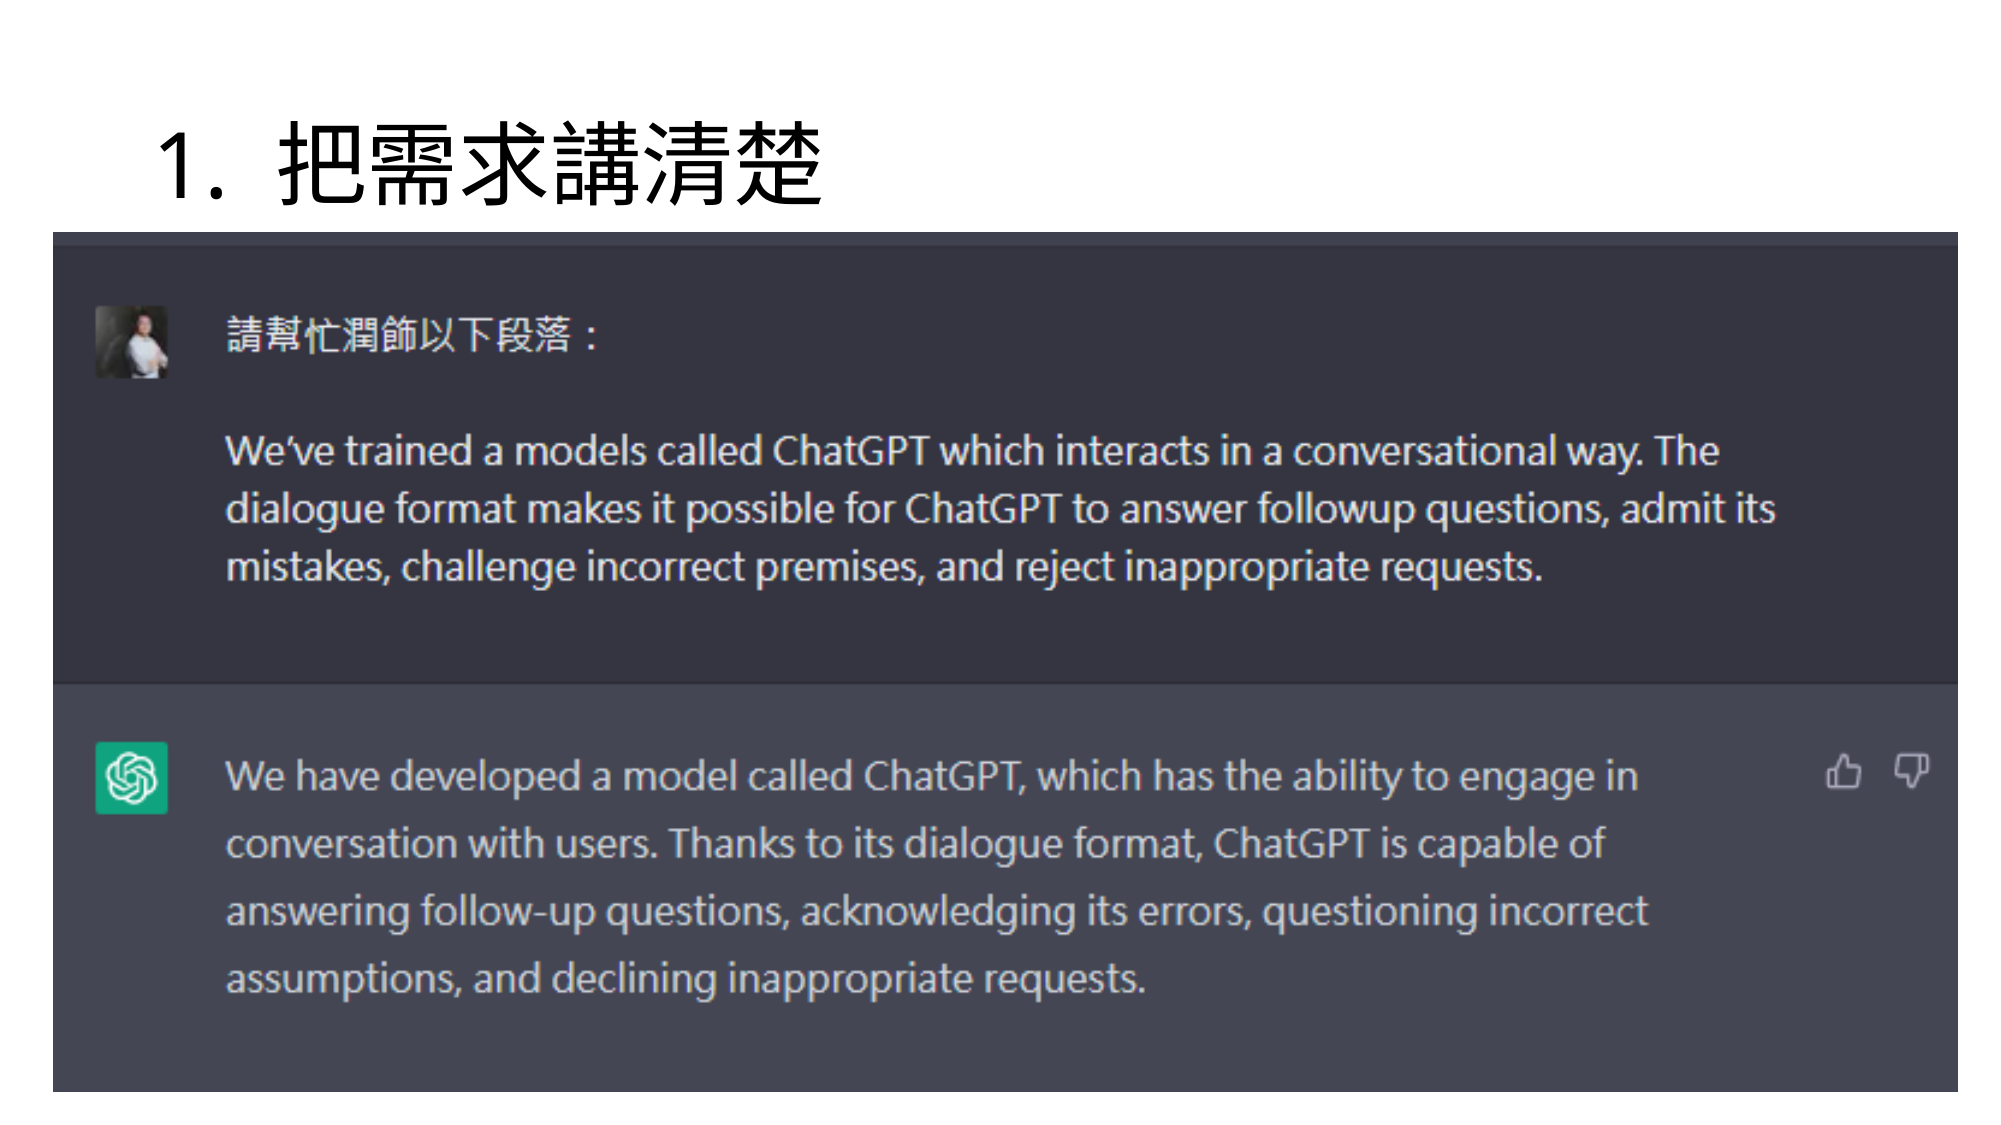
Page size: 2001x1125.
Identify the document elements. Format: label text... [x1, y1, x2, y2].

picture [53, 232, 1958, 1092]
title 1. 把需求講清楚 [137, 59, 1863, 232]
